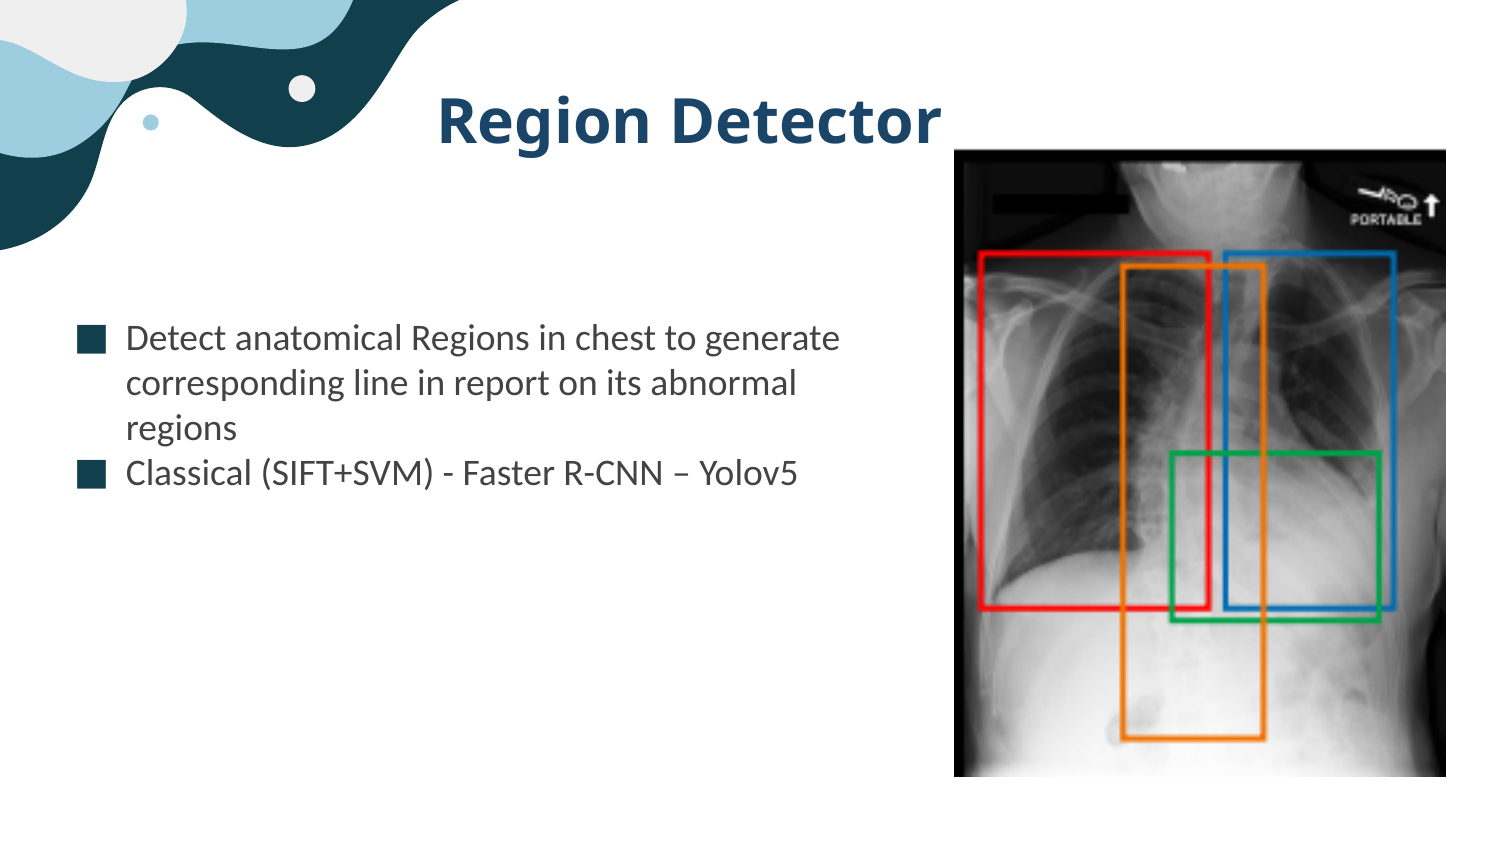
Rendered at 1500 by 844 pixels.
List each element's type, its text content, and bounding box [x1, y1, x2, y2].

picture [954, 145, 1447, 777]
title Region Detector [112, 66, 1269, 146]
text_box Detect anatomical Regions in chest to generate corresponding line in report on its abnormal regions Classical (SIFT+SVM) - Faster R-CNN – Yolov5 [35, 297, 879, 547]
